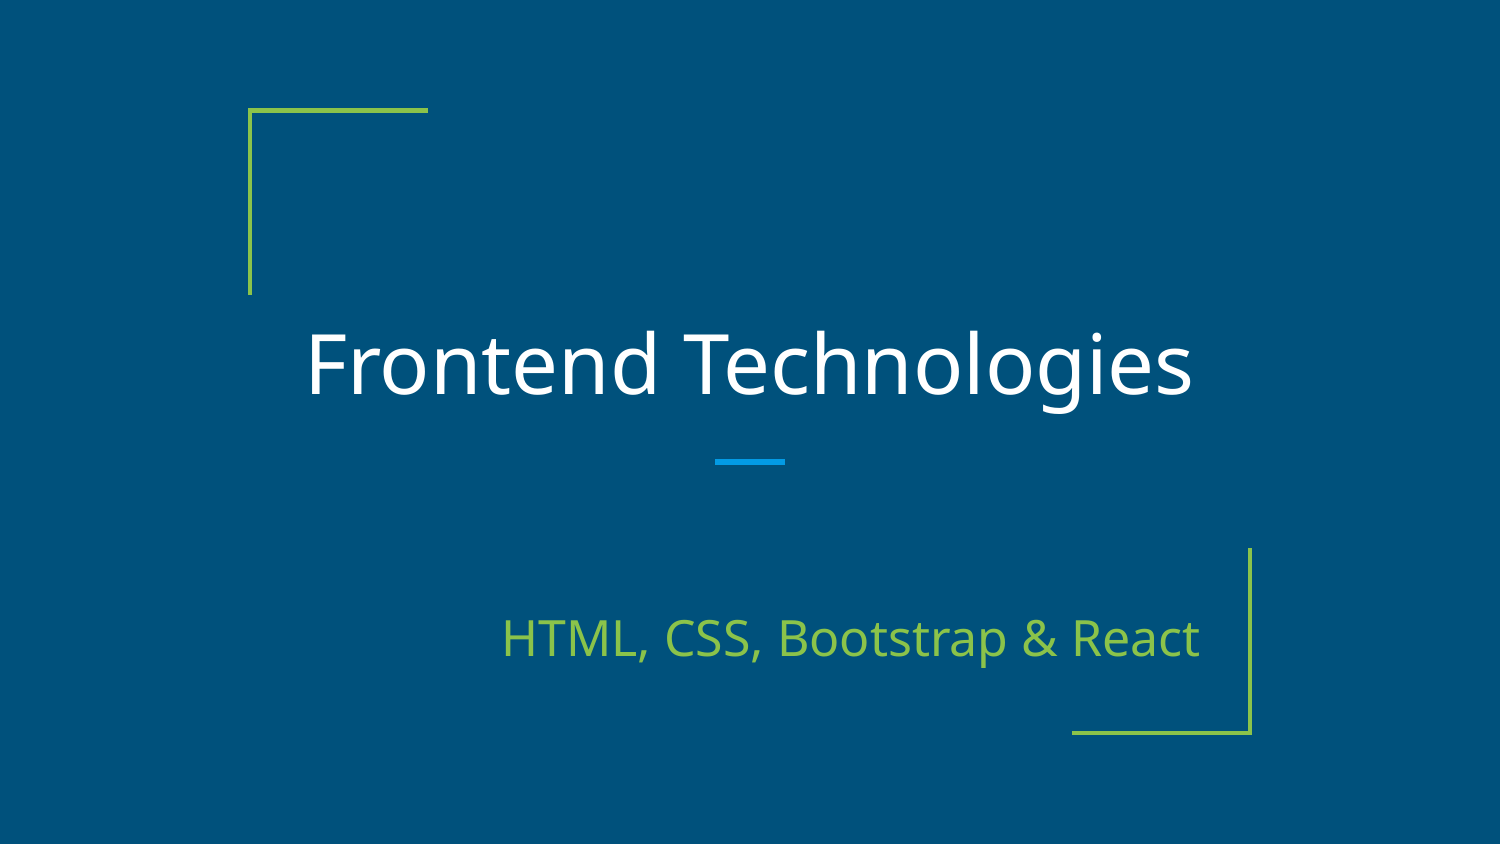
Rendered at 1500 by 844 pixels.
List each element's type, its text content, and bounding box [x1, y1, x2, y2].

subtitle HTML, CSS, Bootstrap & React [266, 588, 1216, 738]
title Frontend Technologies [275, 195, 1225, 435]
